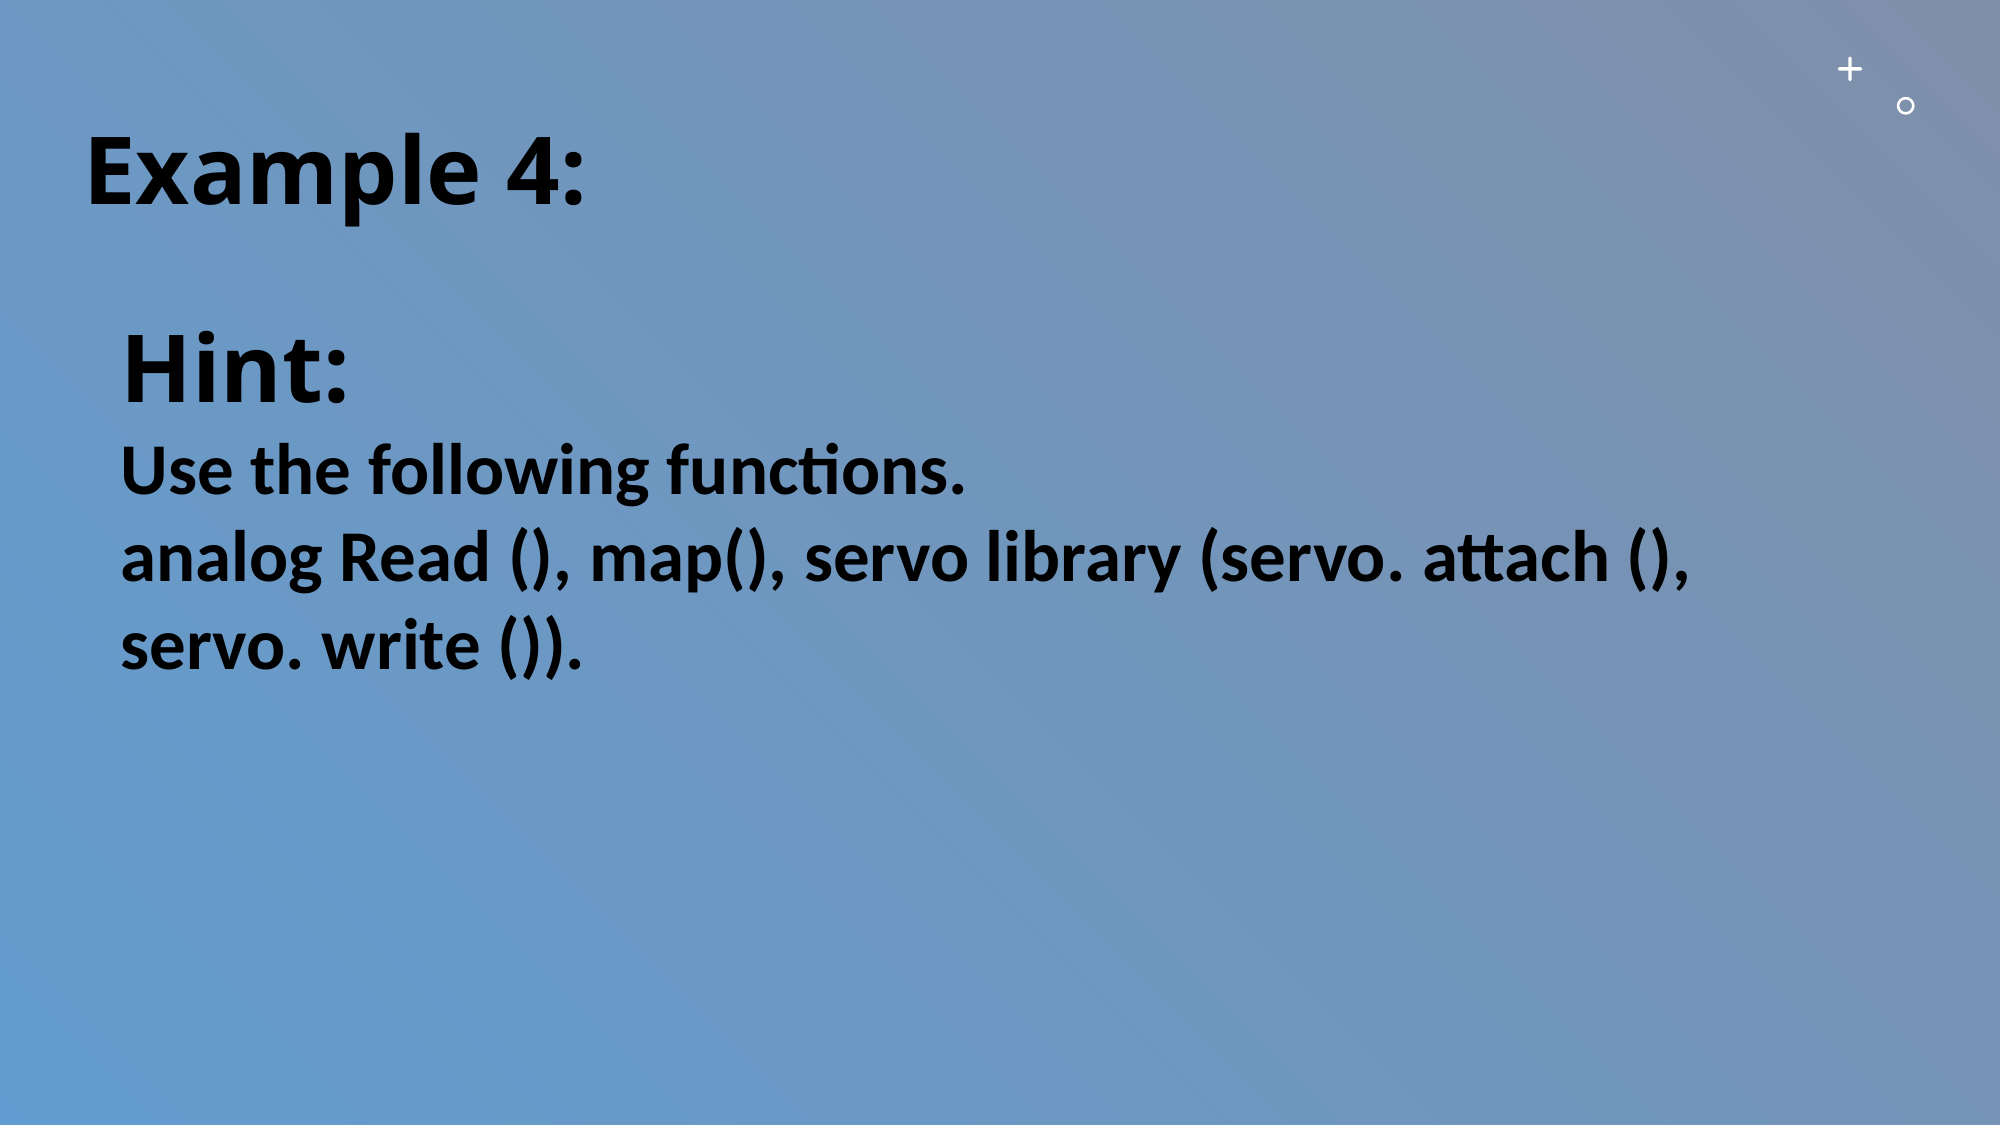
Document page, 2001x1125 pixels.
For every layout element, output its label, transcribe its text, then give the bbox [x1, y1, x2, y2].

title Example 4: [68, 65, 1836, 284]
text_box Hint: Use the following functions. analog Read (), map(), servo library (servo. attach (), servo. write ()). [105, 301, 1895, 692]
